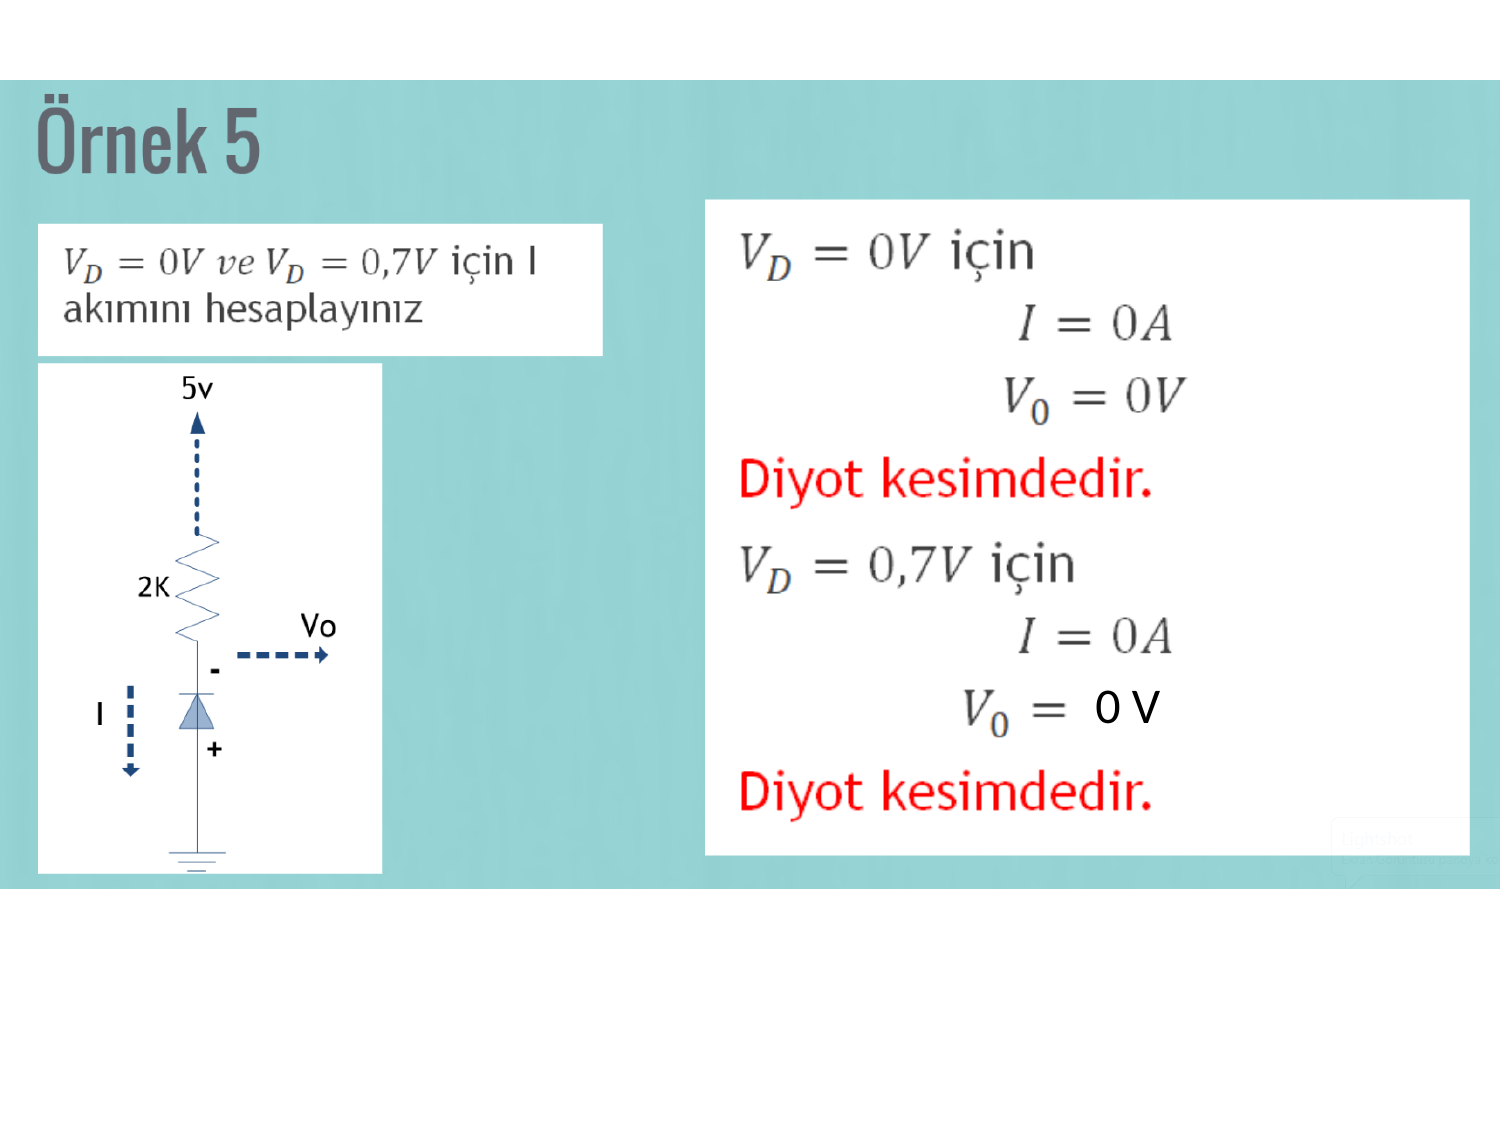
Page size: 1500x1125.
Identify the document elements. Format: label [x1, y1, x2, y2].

picture [0, 79, 1500, 889]
